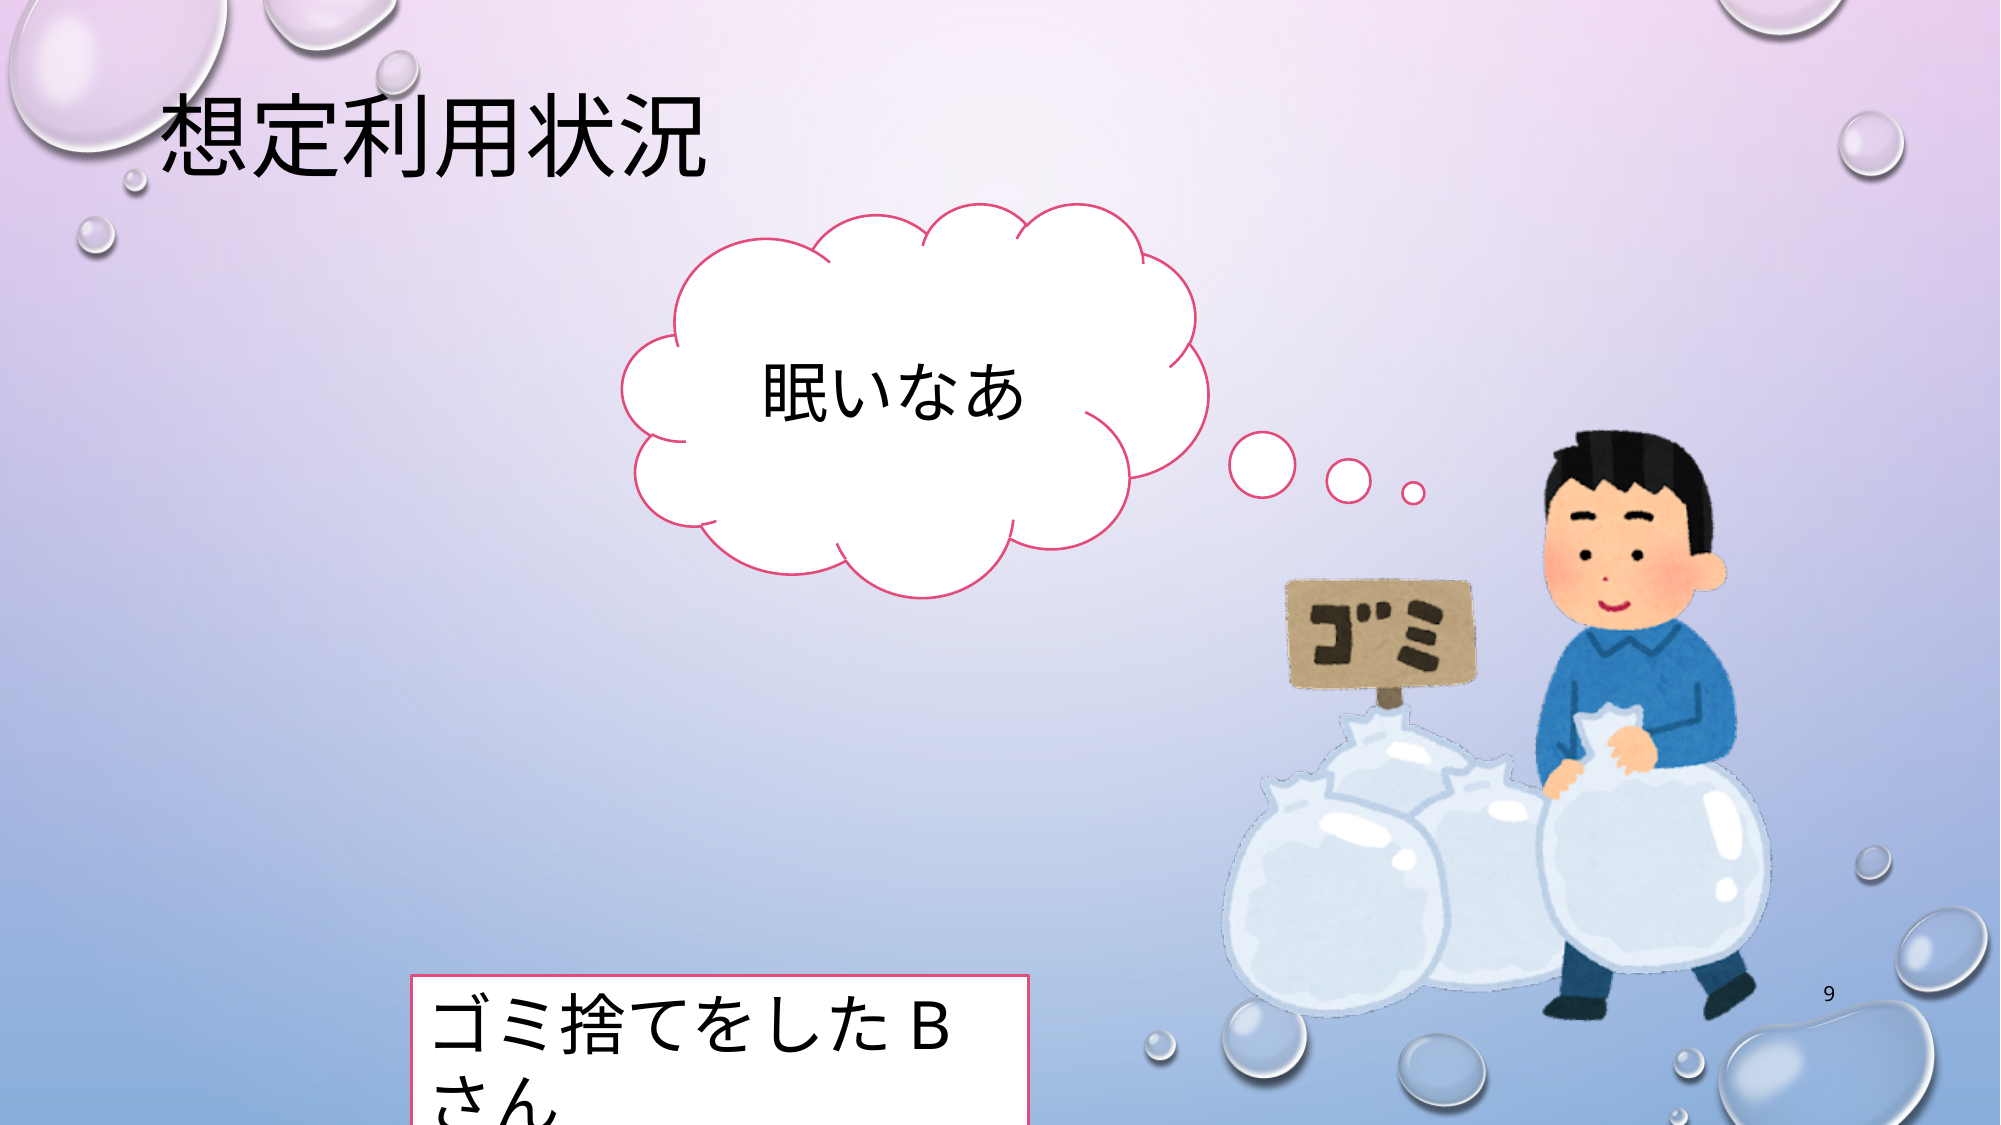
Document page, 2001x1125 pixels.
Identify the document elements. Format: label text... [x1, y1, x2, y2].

text_box ゴミ捨てをしたBさん [410, 974, 1030, 1125]
slide_number 9 [1799, 965, 1851, 1025]
text_box 想定利用状況 [143, 70, 761, 196]
text_box 眠いなあ [620, 202, 1210, 600]
picture [0, 0, 2000, 1125]
